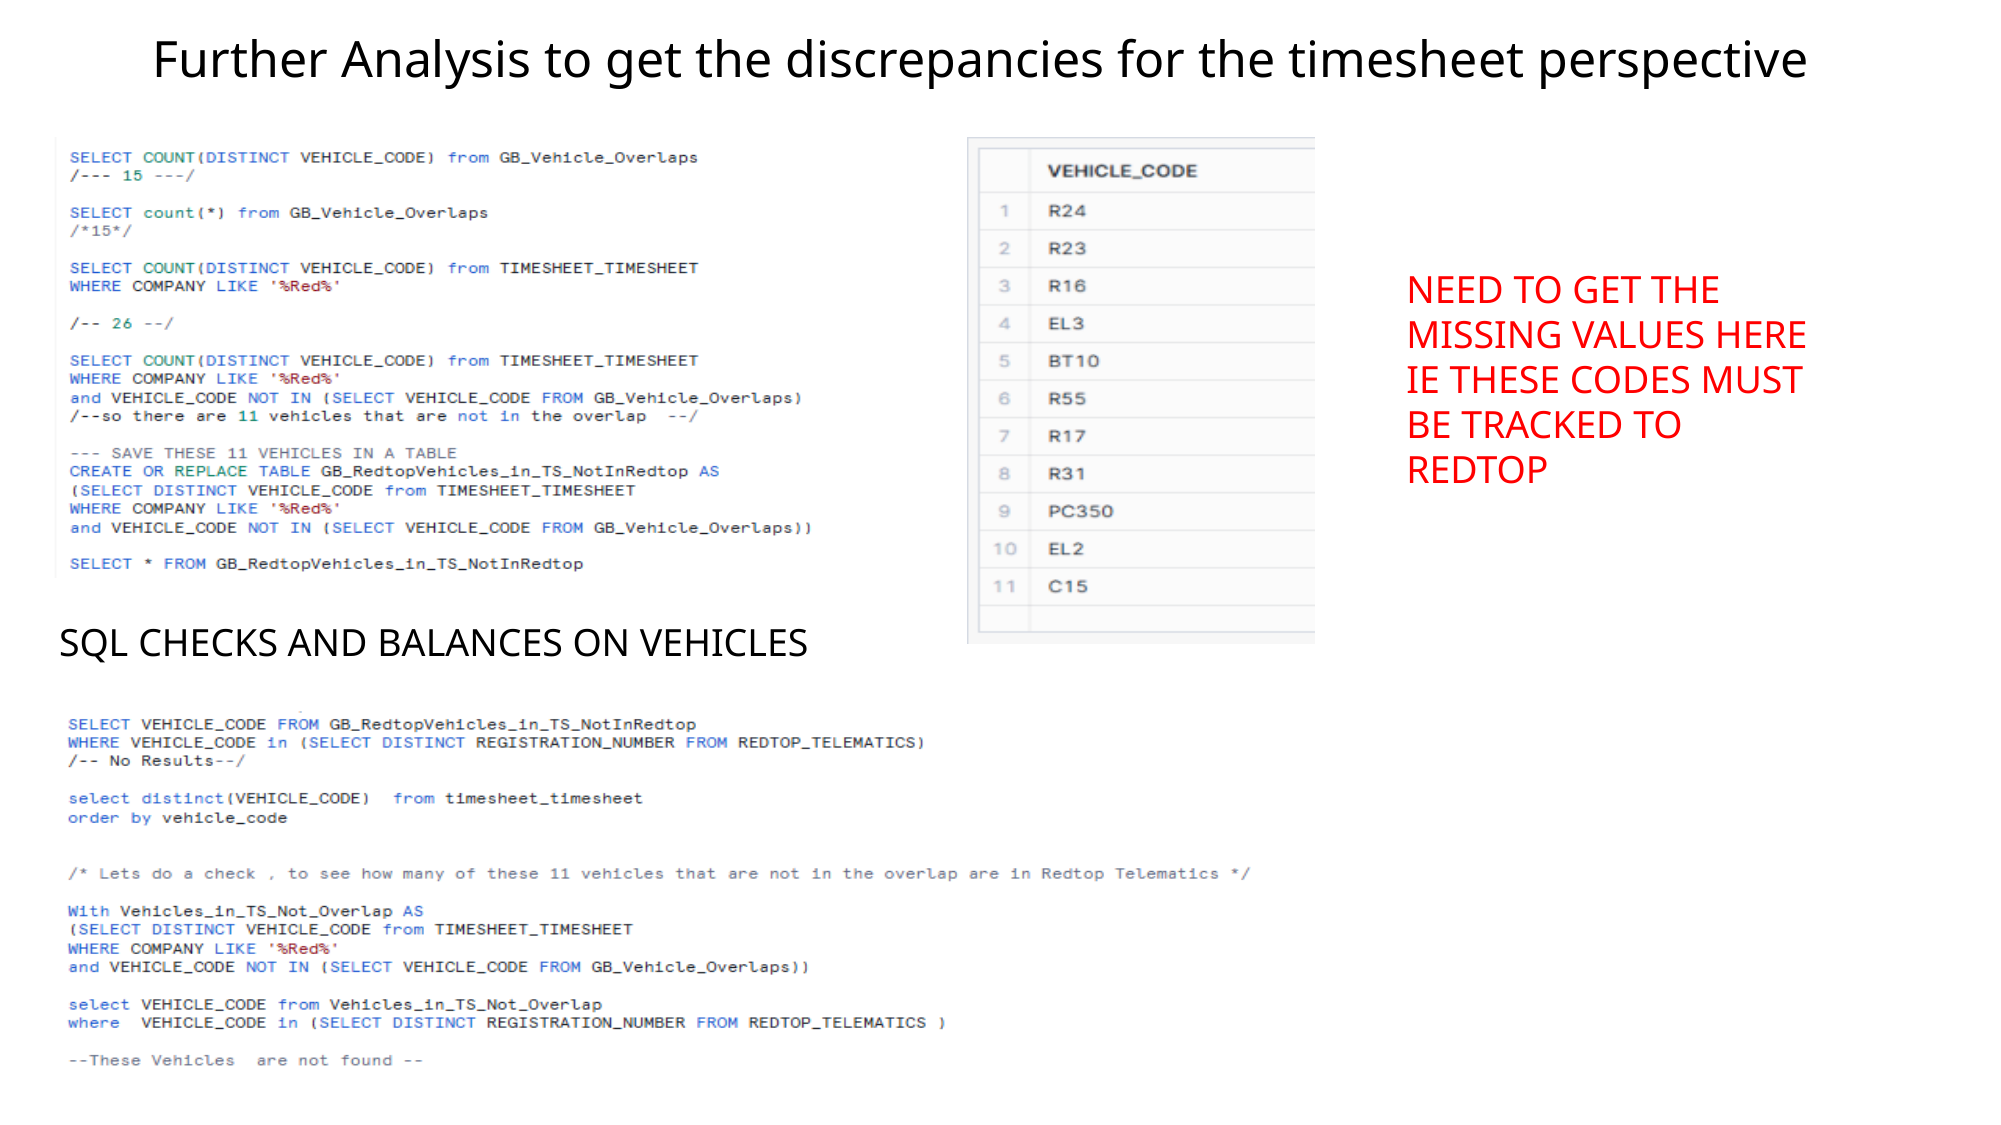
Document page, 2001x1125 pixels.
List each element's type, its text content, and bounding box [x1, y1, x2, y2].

text_box NEED TO GET THE MISSING VALUES HERE IE THESE CODES MUST BE TRACKED TO REDTOP [1391, 259, 1828, 499]
text_box SQL CHECKS AND BALANCES ON VEHICLES [44, 611, 824, 671]
title Further Analysis to get the discrepancies for the timesheet perspective [137, 24, 1863, 98]
picture [967, 136, 1315, 645]
picture [54, 704, 1277, 1085]
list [41, 136, 827, 579]
